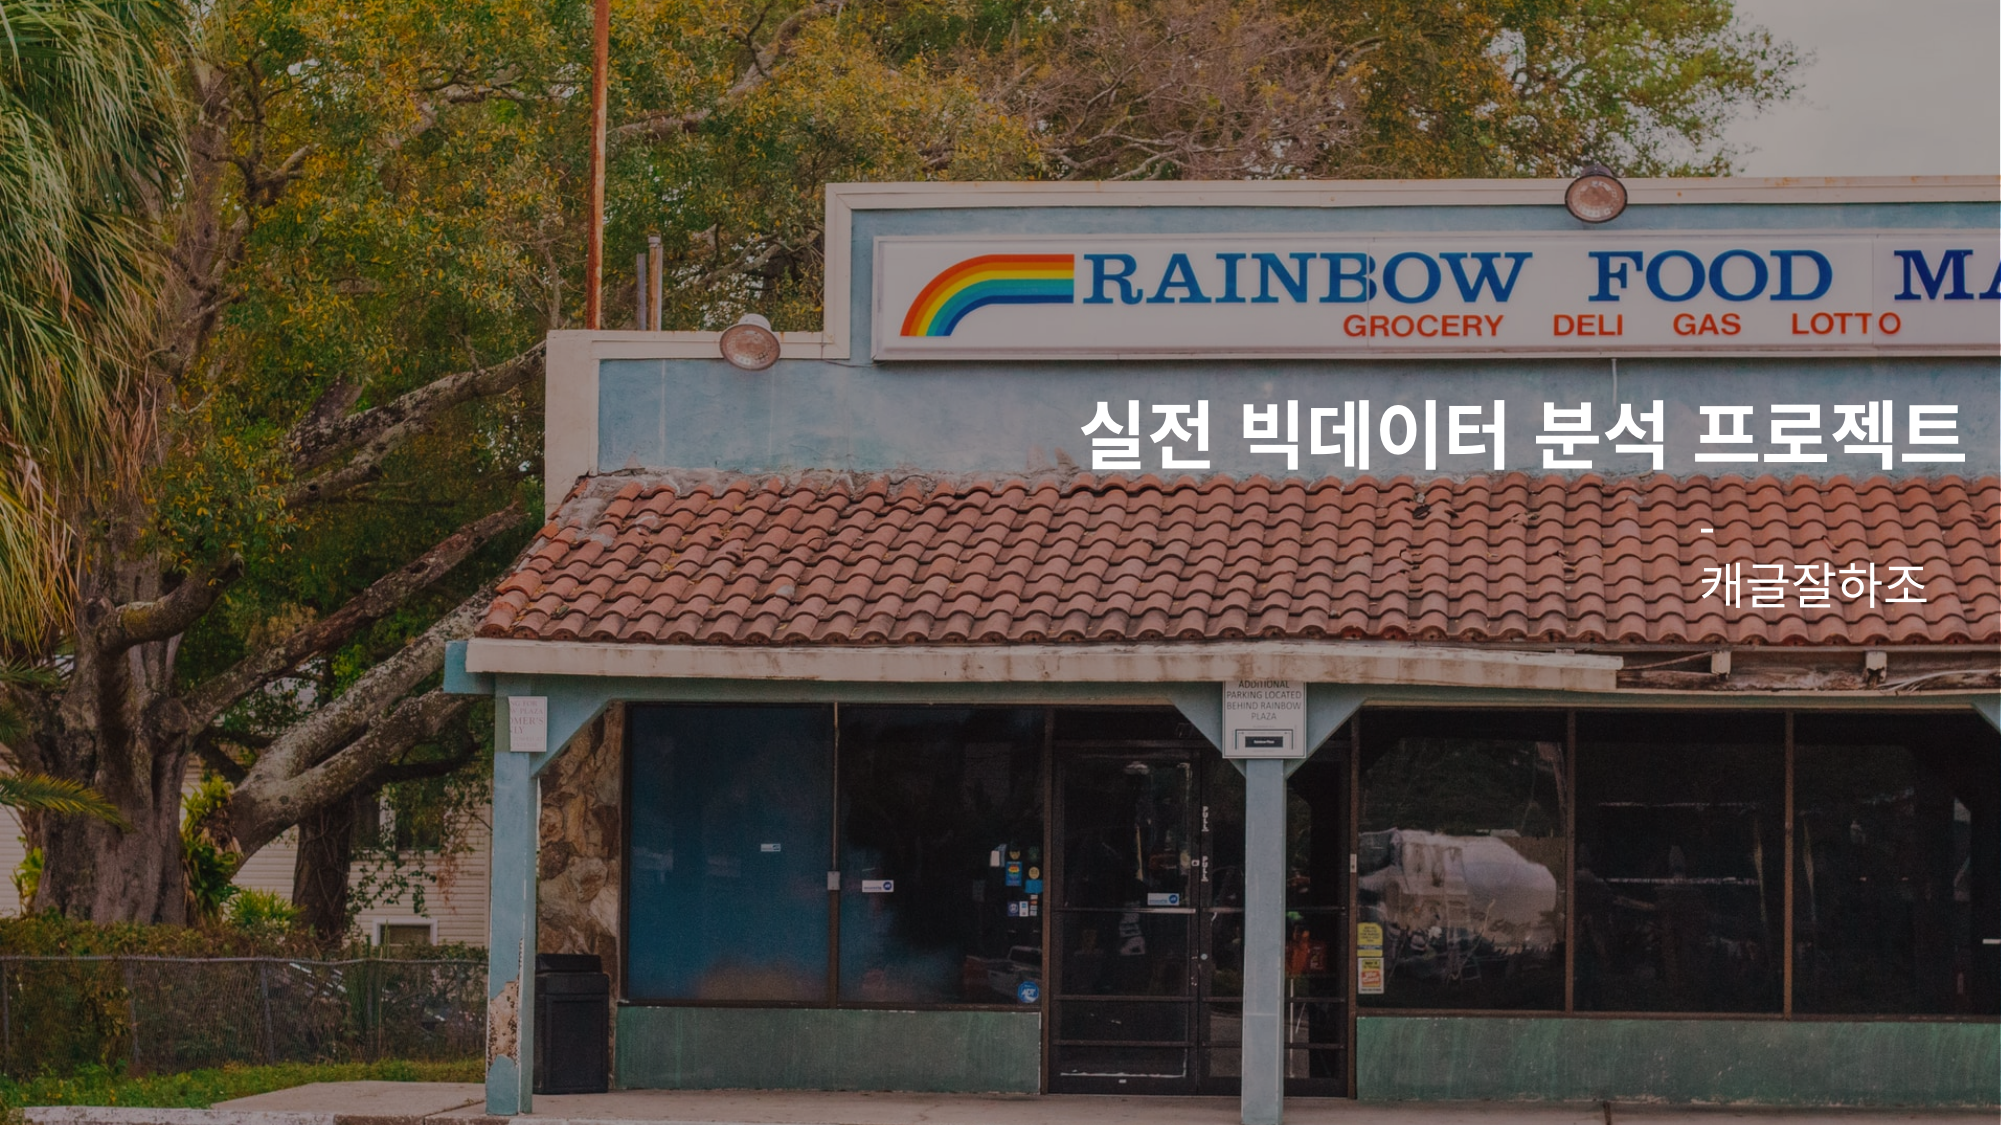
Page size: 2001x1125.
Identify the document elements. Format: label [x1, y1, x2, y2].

text_box [1047, 380, 2000, 563]
picture [0, 0, 2001, 1125]
